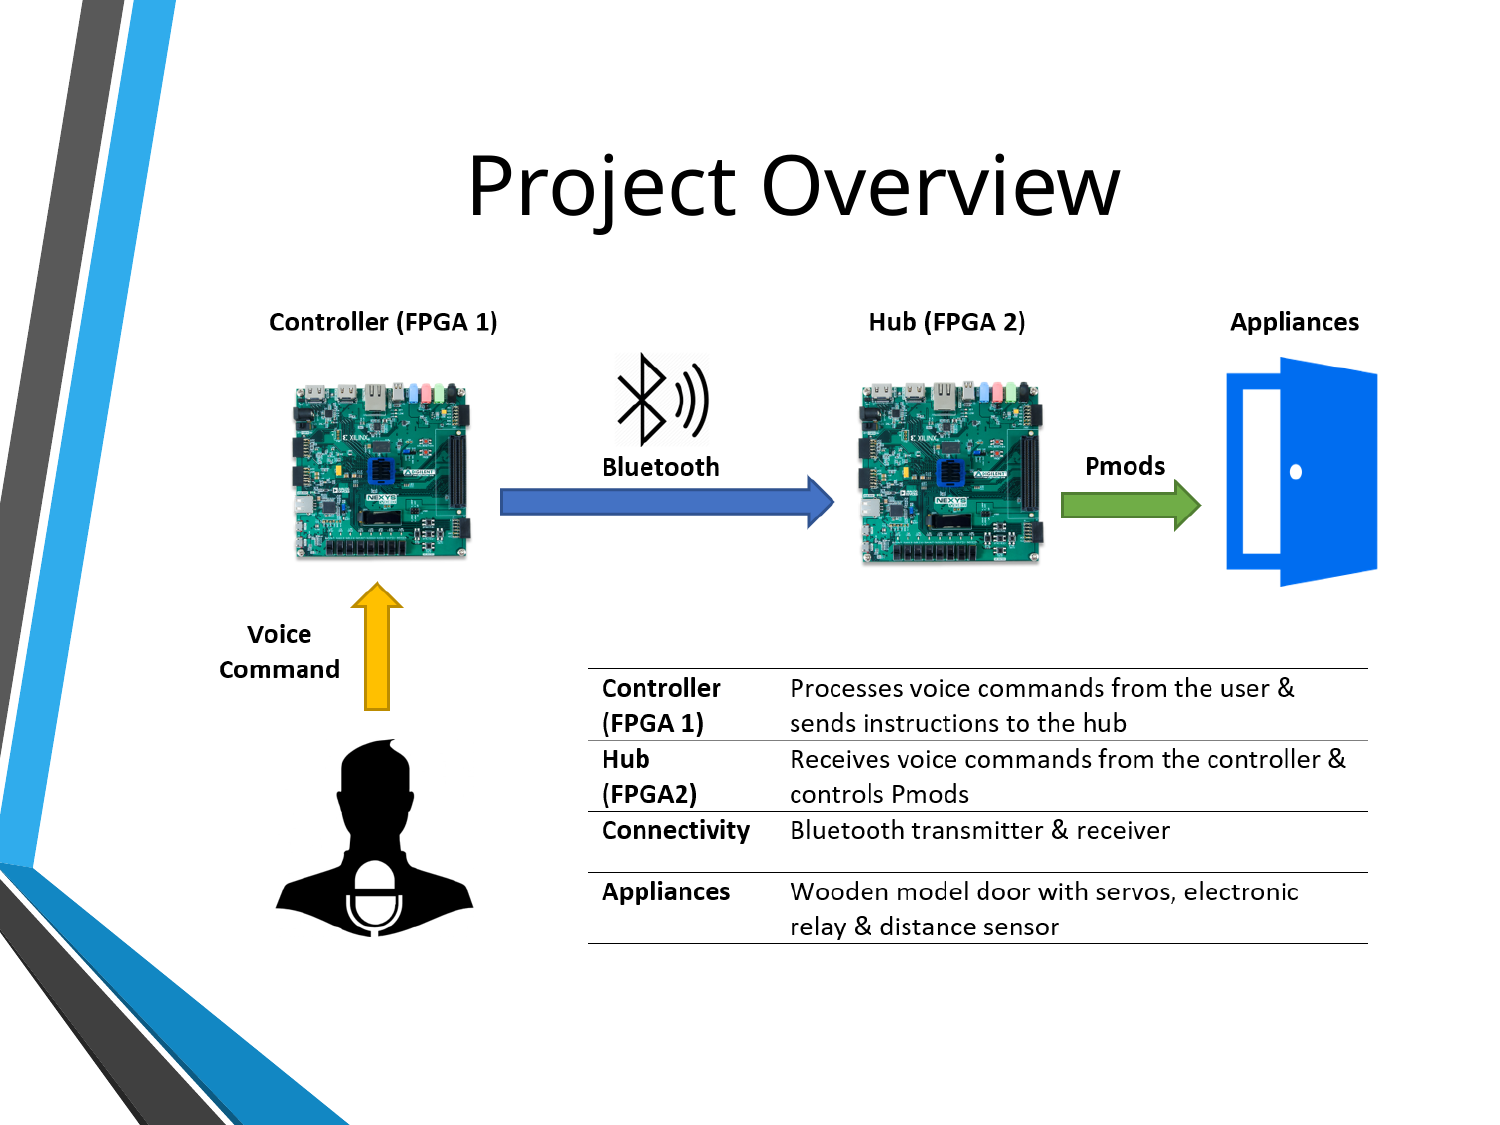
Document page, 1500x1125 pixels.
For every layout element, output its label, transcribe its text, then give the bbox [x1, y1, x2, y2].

title Project Overview [162, 19, 1427, 345]
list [190, 293, 1399, 963]
